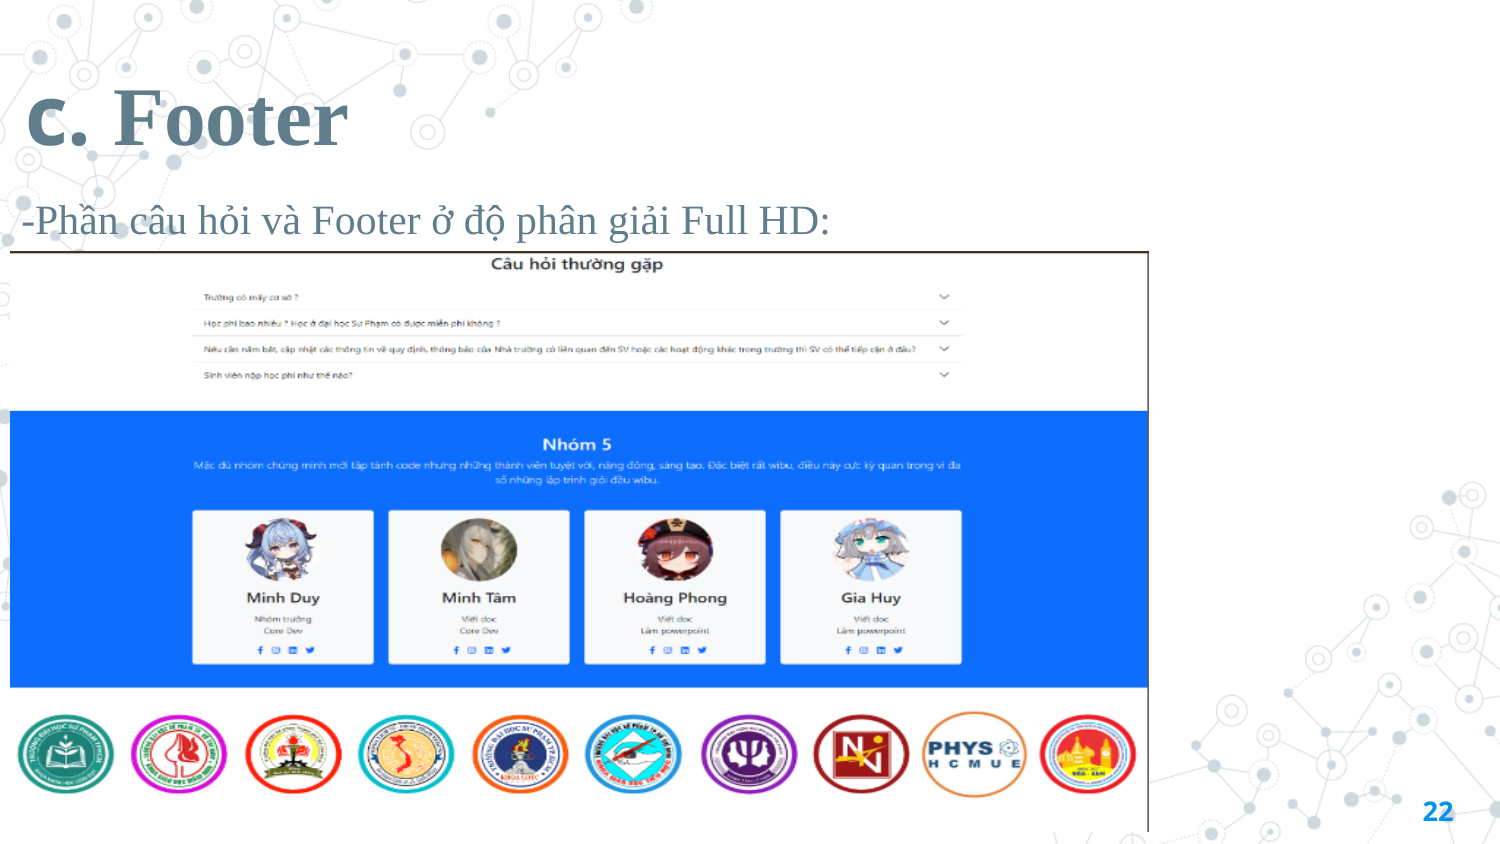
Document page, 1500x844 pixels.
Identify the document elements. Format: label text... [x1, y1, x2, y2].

slide_number 22 [1378, 779, 1469, 844]
subtitle -Phần câu hỏi và Footer ở độ phân giải Full HD: [0, 177, 882, 270]
title c. Footer [10, 39, 754, 177]
picture [0, 0, 1500, 844]
